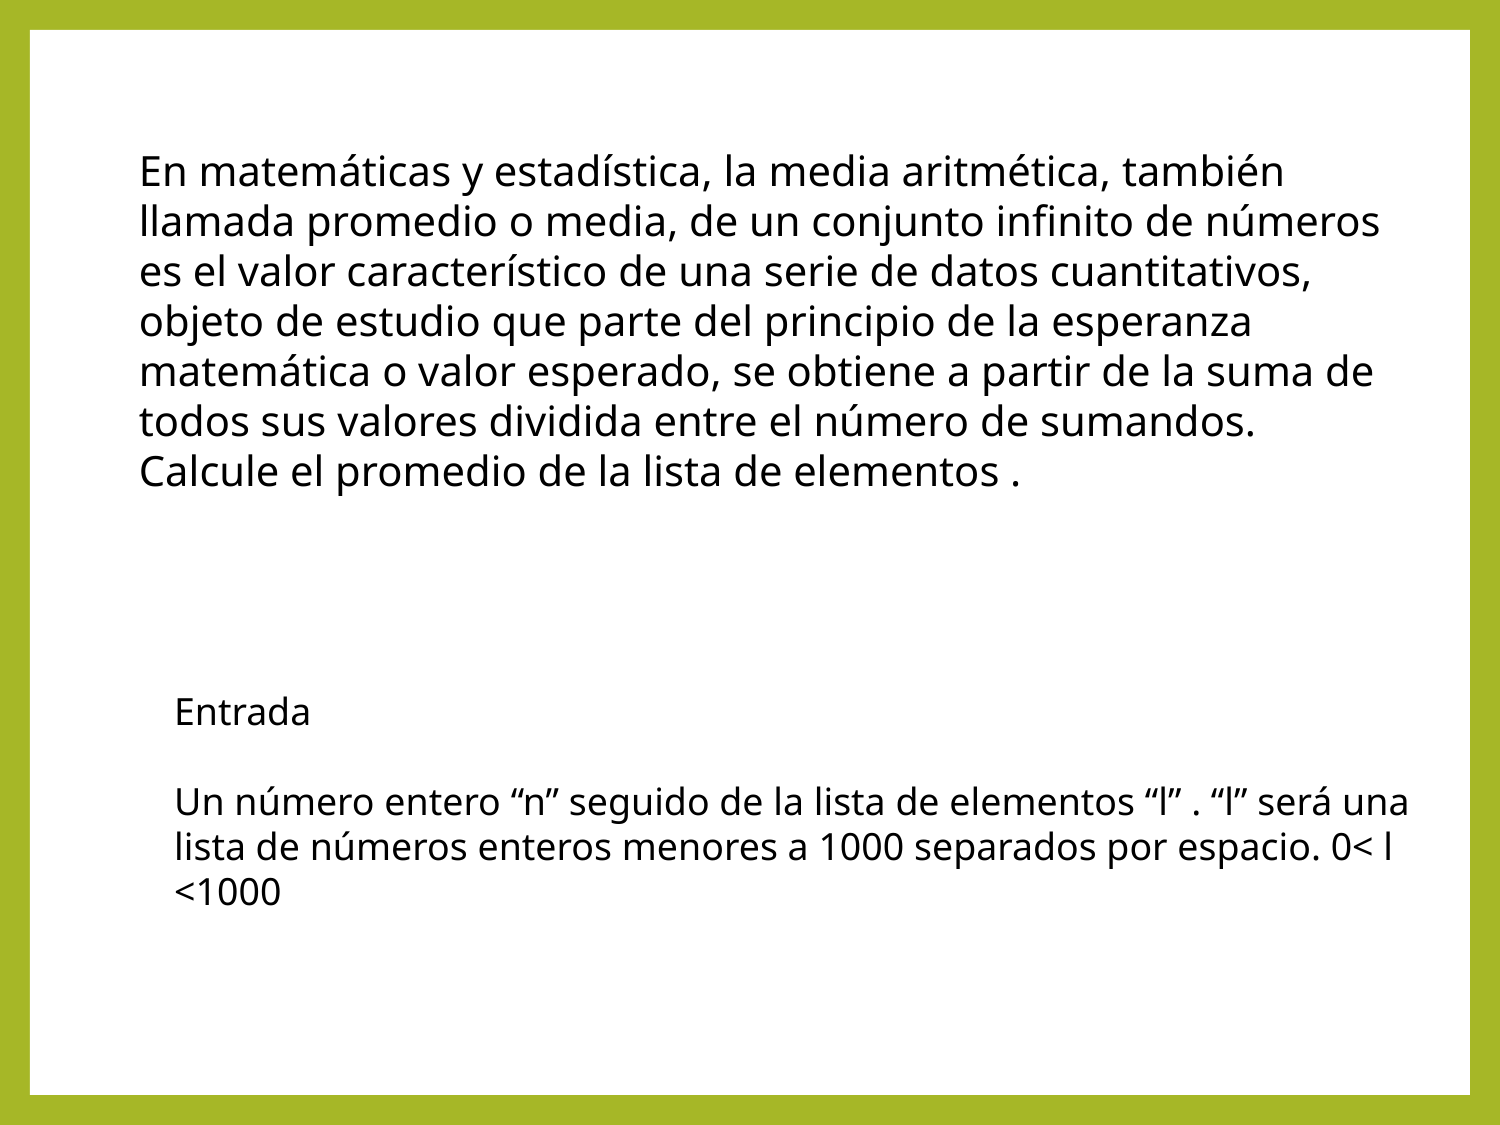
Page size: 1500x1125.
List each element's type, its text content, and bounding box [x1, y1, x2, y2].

text_box Entrada Un número entero “n” seguido de la lista de elementos “l” . “l” será una lista de números enteros menores a 1000 separados por espacio. 0< l <1000 [159, 680, 1435, 921]
text_box En matemáticas y estadística, la media aritmética, también llamada promedio o media, de un conjunto infinito de números es el valor característico de una serie de datos cuantitativos, objeto de estudio que parte del principio de la esperanza matemática o valor esperado, se obtiene a partir de la suma de todos sus valores dividida entre el número de sumandos. Calcule el promedio de la lista de elementos . [123, 137, 1400, 503]
